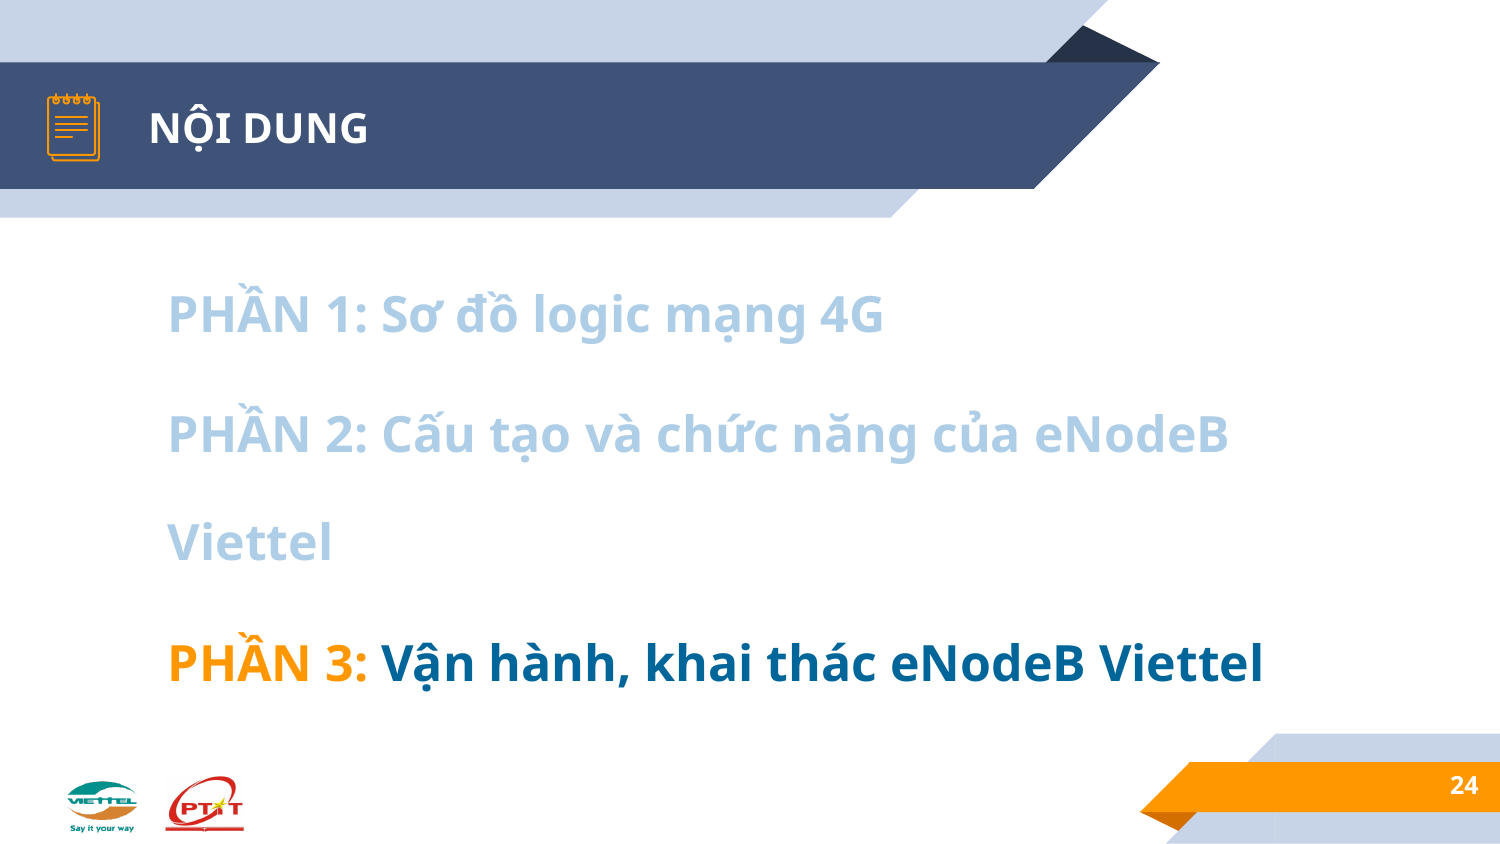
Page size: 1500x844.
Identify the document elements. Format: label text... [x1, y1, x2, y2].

slide_number 24 [1249, 760, 1494, 813]
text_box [47, 93, 100, 161]
picture [63, 776, 142, 836]
list PHẦN 1: Sơ đồ logic mạng 4G PHẦN 2: Cấu tạo và chức năng của eNodeB Viettel PHẦN 3: Vận hành, khai thác eNodeB Viettel [152, 219, 1402, 639]
title NỘI DUNG [133, 64, 997, 190]
picture [165, 775, 244, 832]
